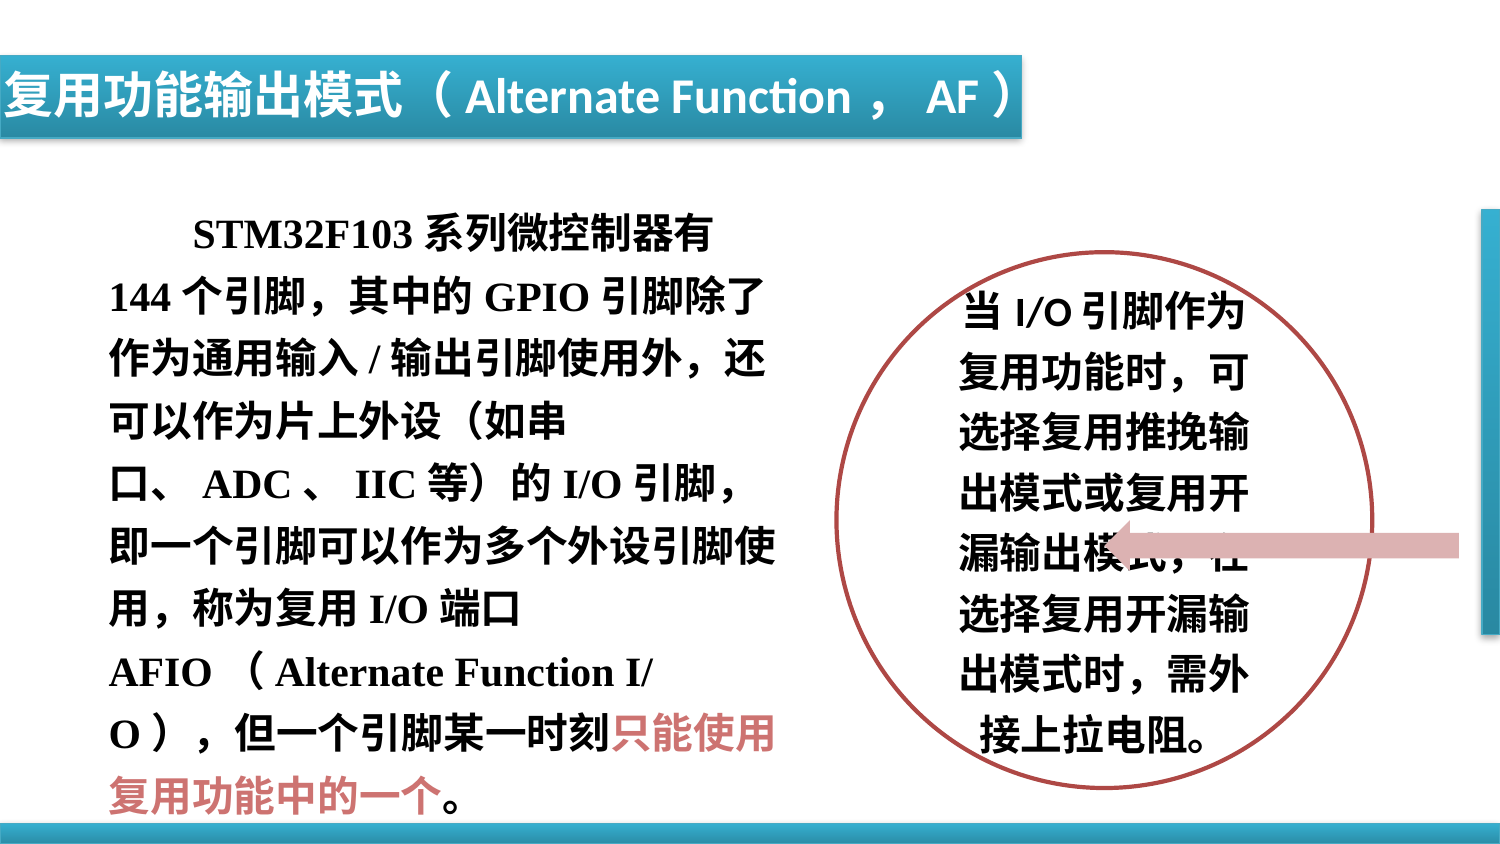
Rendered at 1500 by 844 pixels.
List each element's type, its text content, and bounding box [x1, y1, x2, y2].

text_box [0, 131, 1022, 139]
text_box 复用功能输出模式（Alternate Function，AF） [0, 55, 1057, 131]
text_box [749, 149, 1459, 789]
text_box STM32F103系列微控制器有144个引脚，其中的GPIO引脚除了作为通用输入/输出引脚使用外，还可以作为片上外设（如串口、ADC、IIC等）的I/O引脚，即一个引脚可以作为多个外设引脚使用，称为复用I/O端口AFIO（Alternate Function I/O），但一个引脚某一时刻只能使用复用功能中的一个。 [93, 187, 793, 827]
